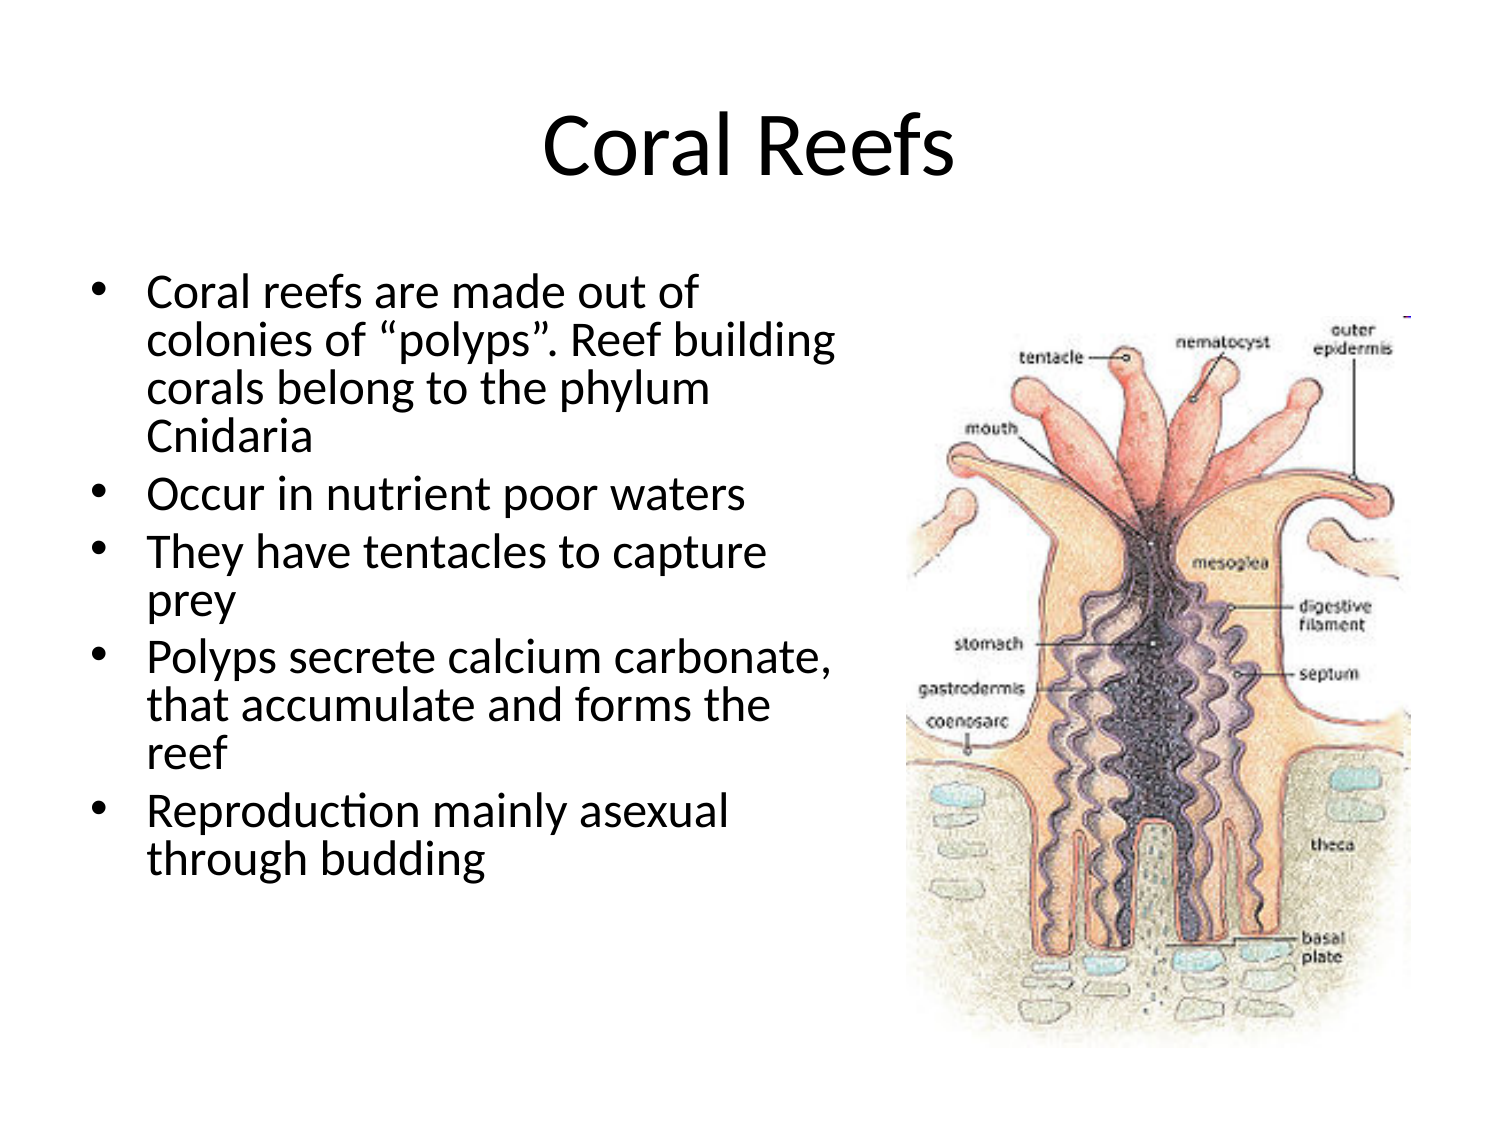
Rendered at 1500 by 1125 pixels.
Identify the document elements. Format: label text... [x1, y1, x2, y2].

list Coral reefs are made out of colonies of “polyps”. Reef building corals belong to the phylum Cnidaria Occur in nutrient poor waters They have tentacles to capture prey Polyps secrete calcium carbonate, that accumulate and forms the reef Reproduction mainly asexual through budding [75, 262, 876, 1005]
picture [906, 316, 1411, 1048]
title Coral Reefs [75, 45, 1425, 233]
